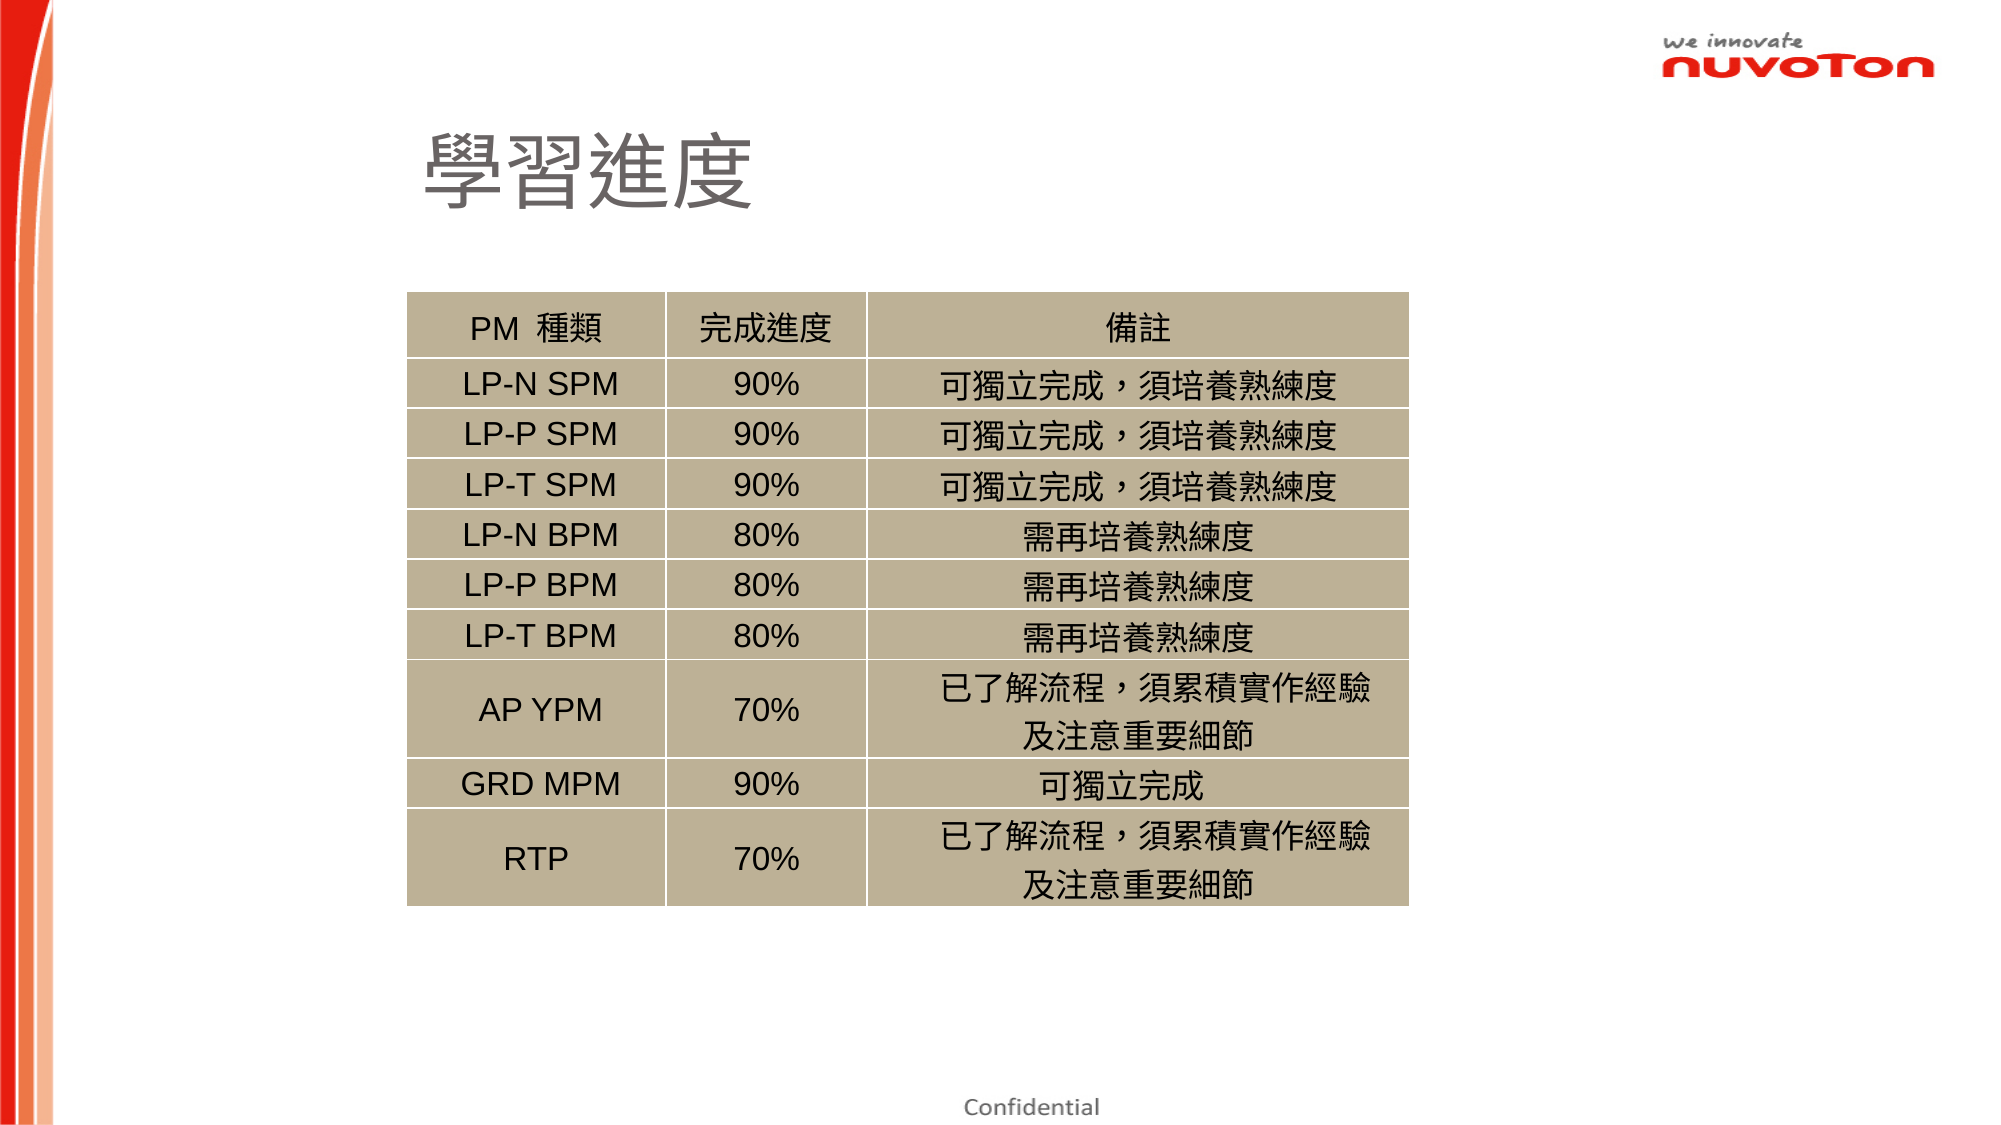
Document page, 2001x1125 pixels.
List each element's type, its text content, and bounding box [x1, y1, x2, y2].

table_cell 需再培養熟練度 [868, 510, 1409, 558]
table_cell LP-N SPM [407, 359, 665, 407]
table_cell RTP [407, 809, 665, 906]
table_cell 可獨立完成 [868, 759, 1409, 807]
table_cell 可獨立完成，須培養熟練度 [868, 409, 1409, 457]
table_cell 80% [667, 510, 866, 558]
title 學習進度 [406, 112, 787, 235]
table_cell 90% [667, 359, 866, 407]
table_header PM 種類 [407, 292, 665, 357]
table_cell 90% [667, 759, 866, 807]
table_cell 已了解流程，須累積實作經驗 及注意重要細節 [868, 660, 1409, 757]
table_cell 80% [667, 560, 866, 608]
table_cell 已了解流程，須累積實作經驗 及注意重要細節 [868, 809, 1409, 906]
table_cell 80% [667, 610, 866, 659]
table_cell 90% [667, 409, 866, 457]
table_cell LP-N BPM [407, 510, 665, 558]
table_cell 70% [667, 660, 866, 757]
table_cell LP-T BPM [407, 610, 665, 659]
table_cell 可獨立完成，須培養熟練度 [868, 459, 1409, 508]
table_header 備註 [868, 292, 1409, 357]
table_cell GRD MPM [407, 759, 665, 807]
table_cell 需再培養熟練度 [868, 560, 1409, 608]
table_cell 90% [667, 459, 866, 508]
table_cell LP-P BPM [407, 560, 665, 608]
table_cell LP-P SPM [407, 409, 665, 457]
table_cell 70% [667, 809, 866, 906]
table_cell 需再培養熟練度 [868, 610, 1409, 659]
table_header 完成進度 [667, 292, 866, 357]
table_cell 可獨立完成，須培養熟練度 [868, 359, 1409, 407]
table_cell AP YPM [407, 660, 665, 757]
table_cell LP-T SPM [407, 459, 665, 508]
picture [0, 0, 2000, 1125]
